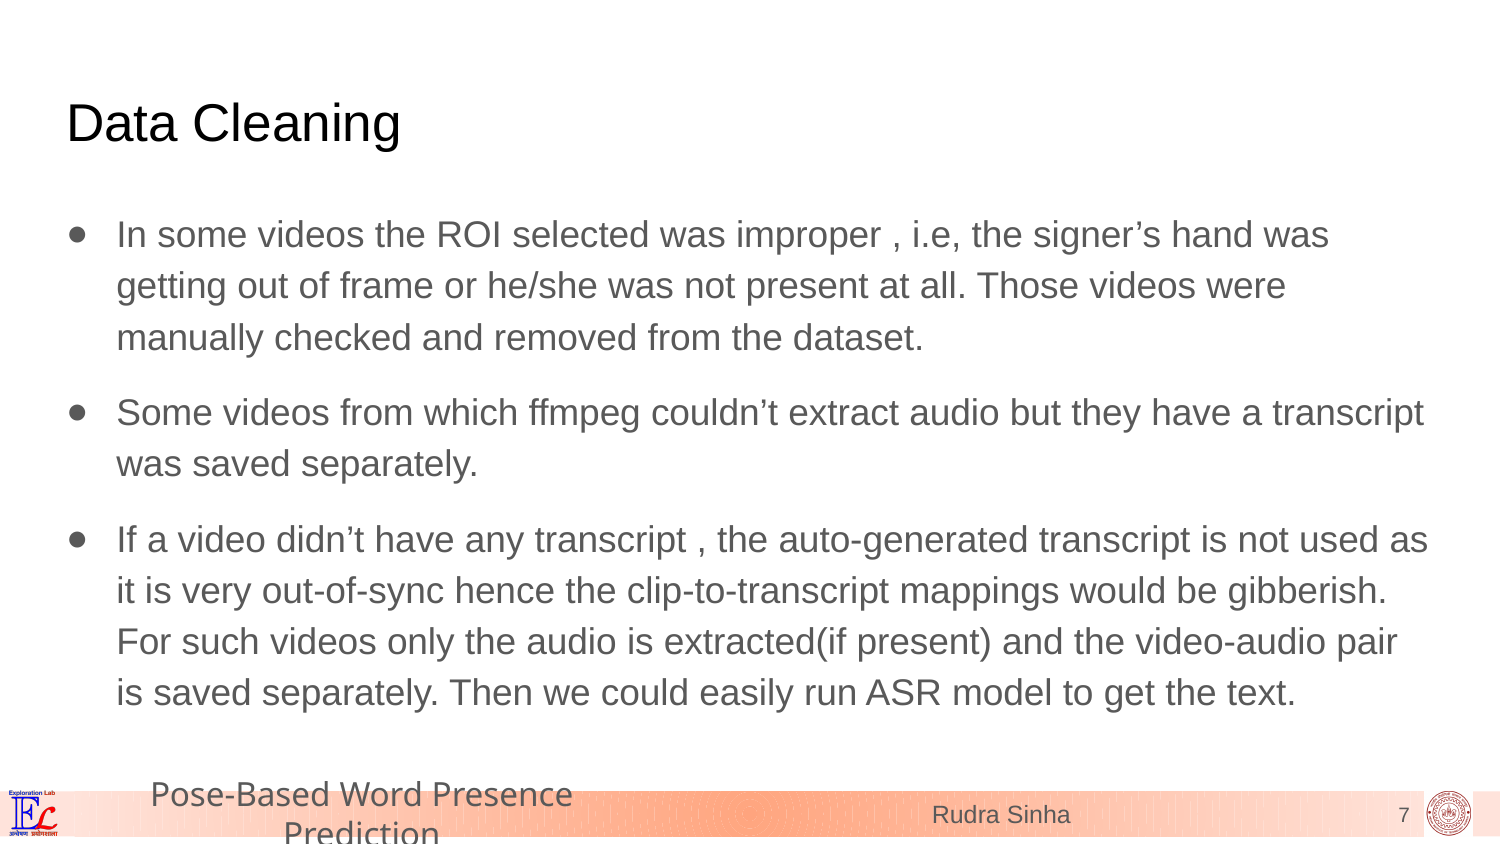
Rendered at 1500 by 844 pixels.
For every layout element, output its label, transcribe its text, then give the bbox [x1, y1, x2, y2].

title Data Cleaning [51, 72, 1449, 167]
list In some videos the ROI selected was improper , i.e, the signer’s hand was getting out of frame or he/she was not present at all. Those videos were manually checked and removed from the dataset. Some videos from which ffmpeg couldn’t extract audio but they have a transcript was saved separately. If a video didn’t have any transcript , the auto-generated transcript is not used as it is very out-of-sync hence the clip-to-transcript mappings would be gibberish. For such videos only the audio is extracted(if present) and the video-audio pair is saved separately. Then we could easily run ASR model to get the text. [51, 189, 1449, 750]
slide_number 7 [1334, 781, 1425, 844]
picture [1425, 790, 1473, 837]
picture [0, 787, 66, 840]
